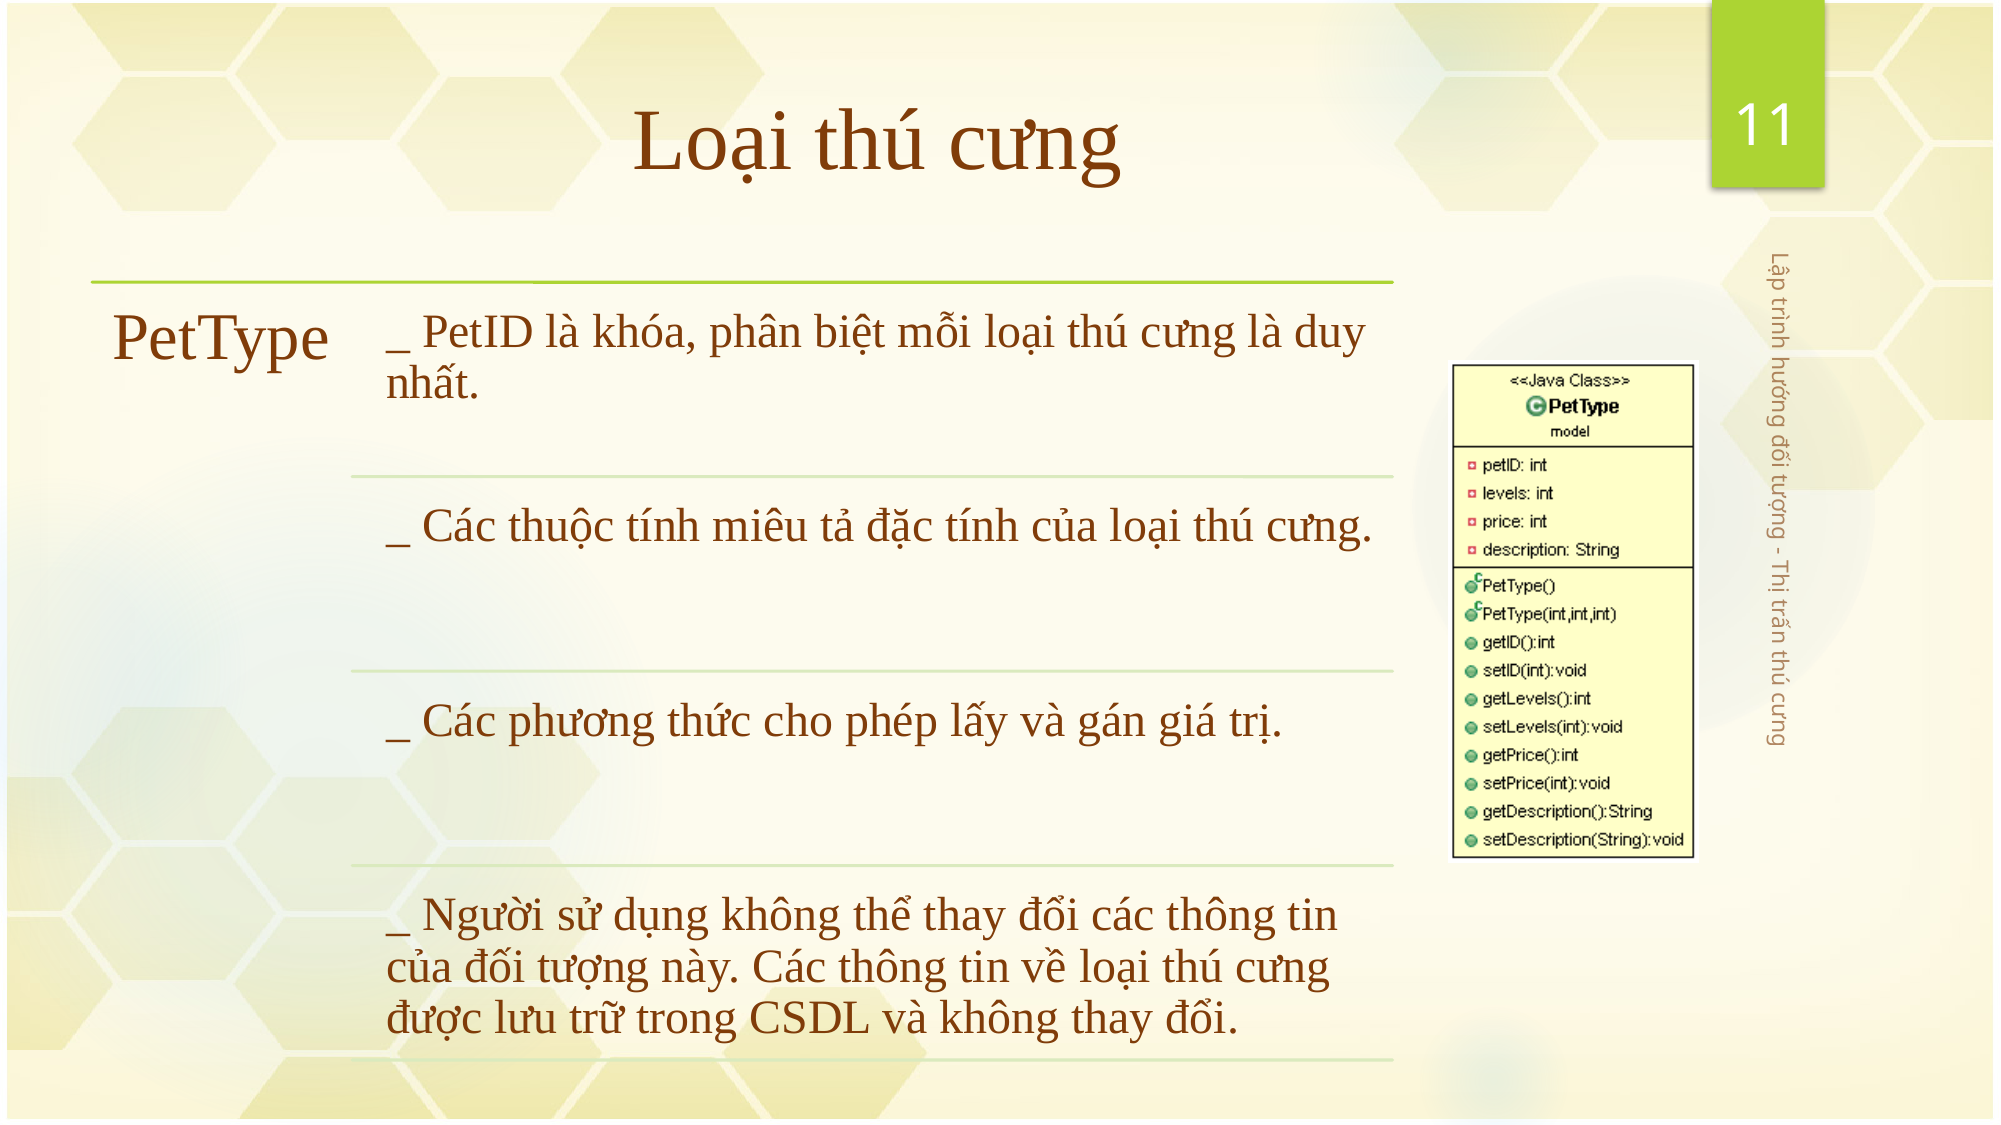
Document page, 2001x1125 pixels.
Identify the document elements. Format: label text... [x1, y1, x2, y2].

slide_number 11 [1698, 48, 1836, 175]
picture [0, 0, 2001, 1125]
title Loại thú cưng [106, 74, 1649, 304]
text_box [91, 281, 1393, 1071]
footer Lập trình hướng đối tượng - Thị trấn thú cưng [1760, 237, 1811, 871]
